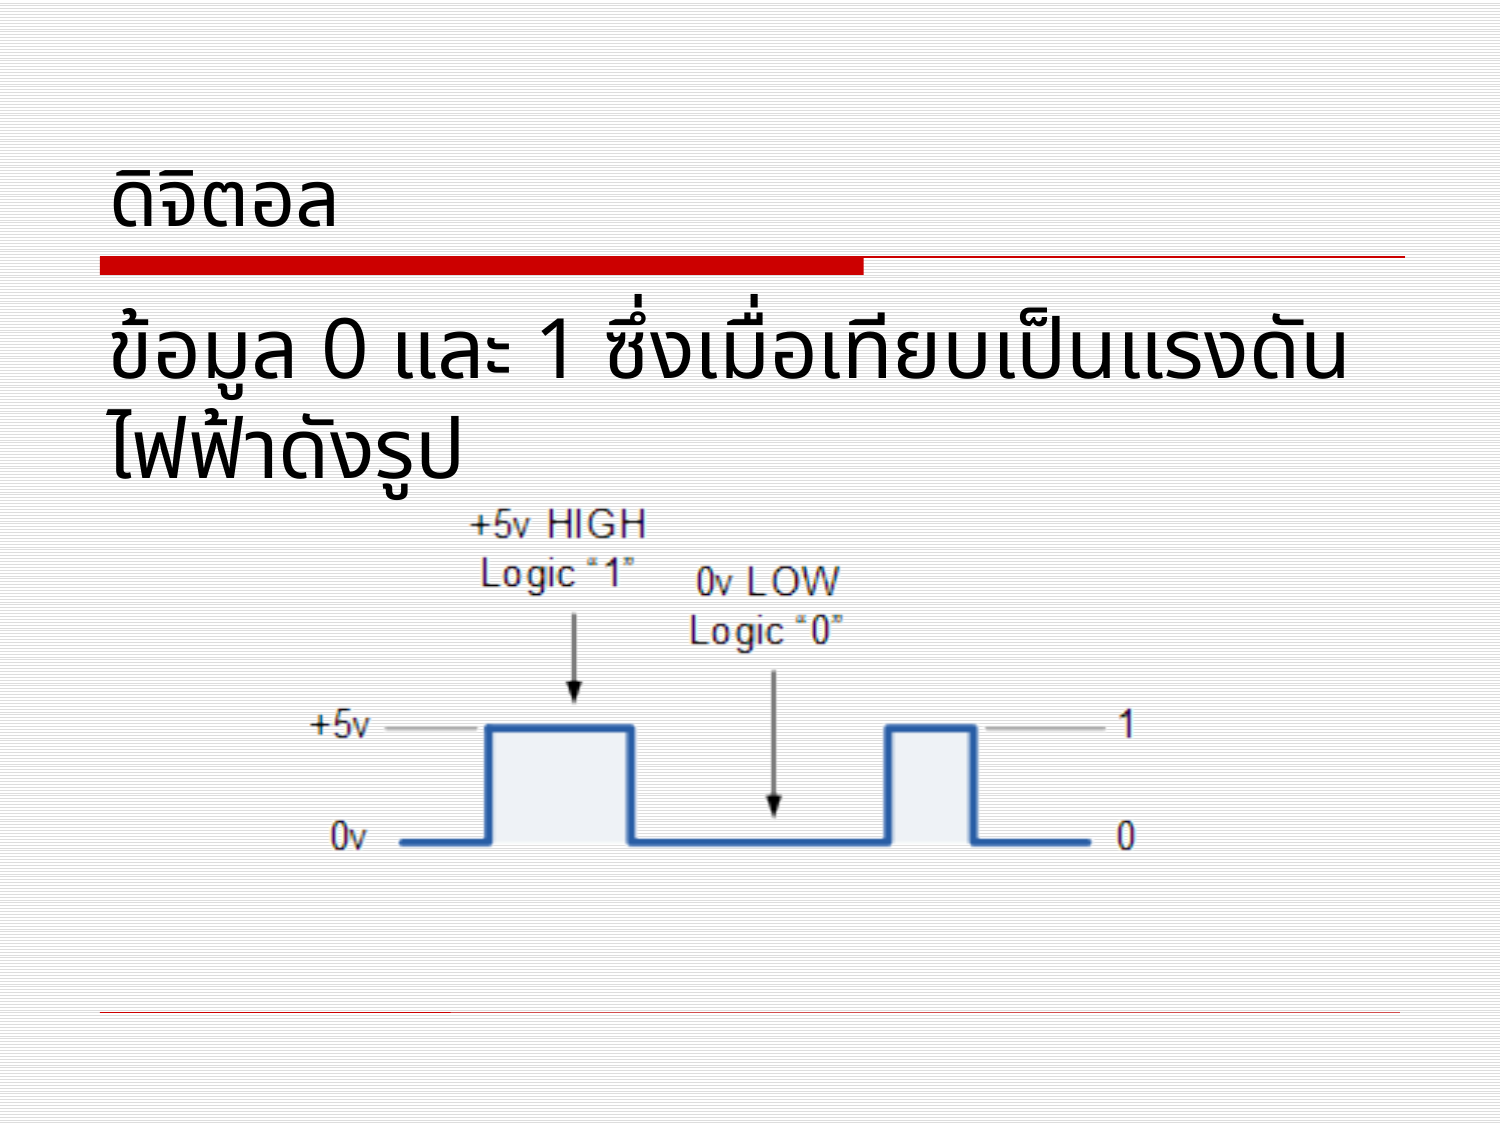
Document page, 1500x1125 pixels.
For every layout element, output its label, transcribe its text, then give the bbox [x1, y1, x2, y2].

picture [309, 449, 1176, 916]
title ดิจิตอล [94, 50, 1407, 250]
list ข้อมูล 0 และ 1 ซึ่งเมื่อเทียบเป็นแรงดันไฟฟ้าดังรูป [92, 287, 1406, 988]
